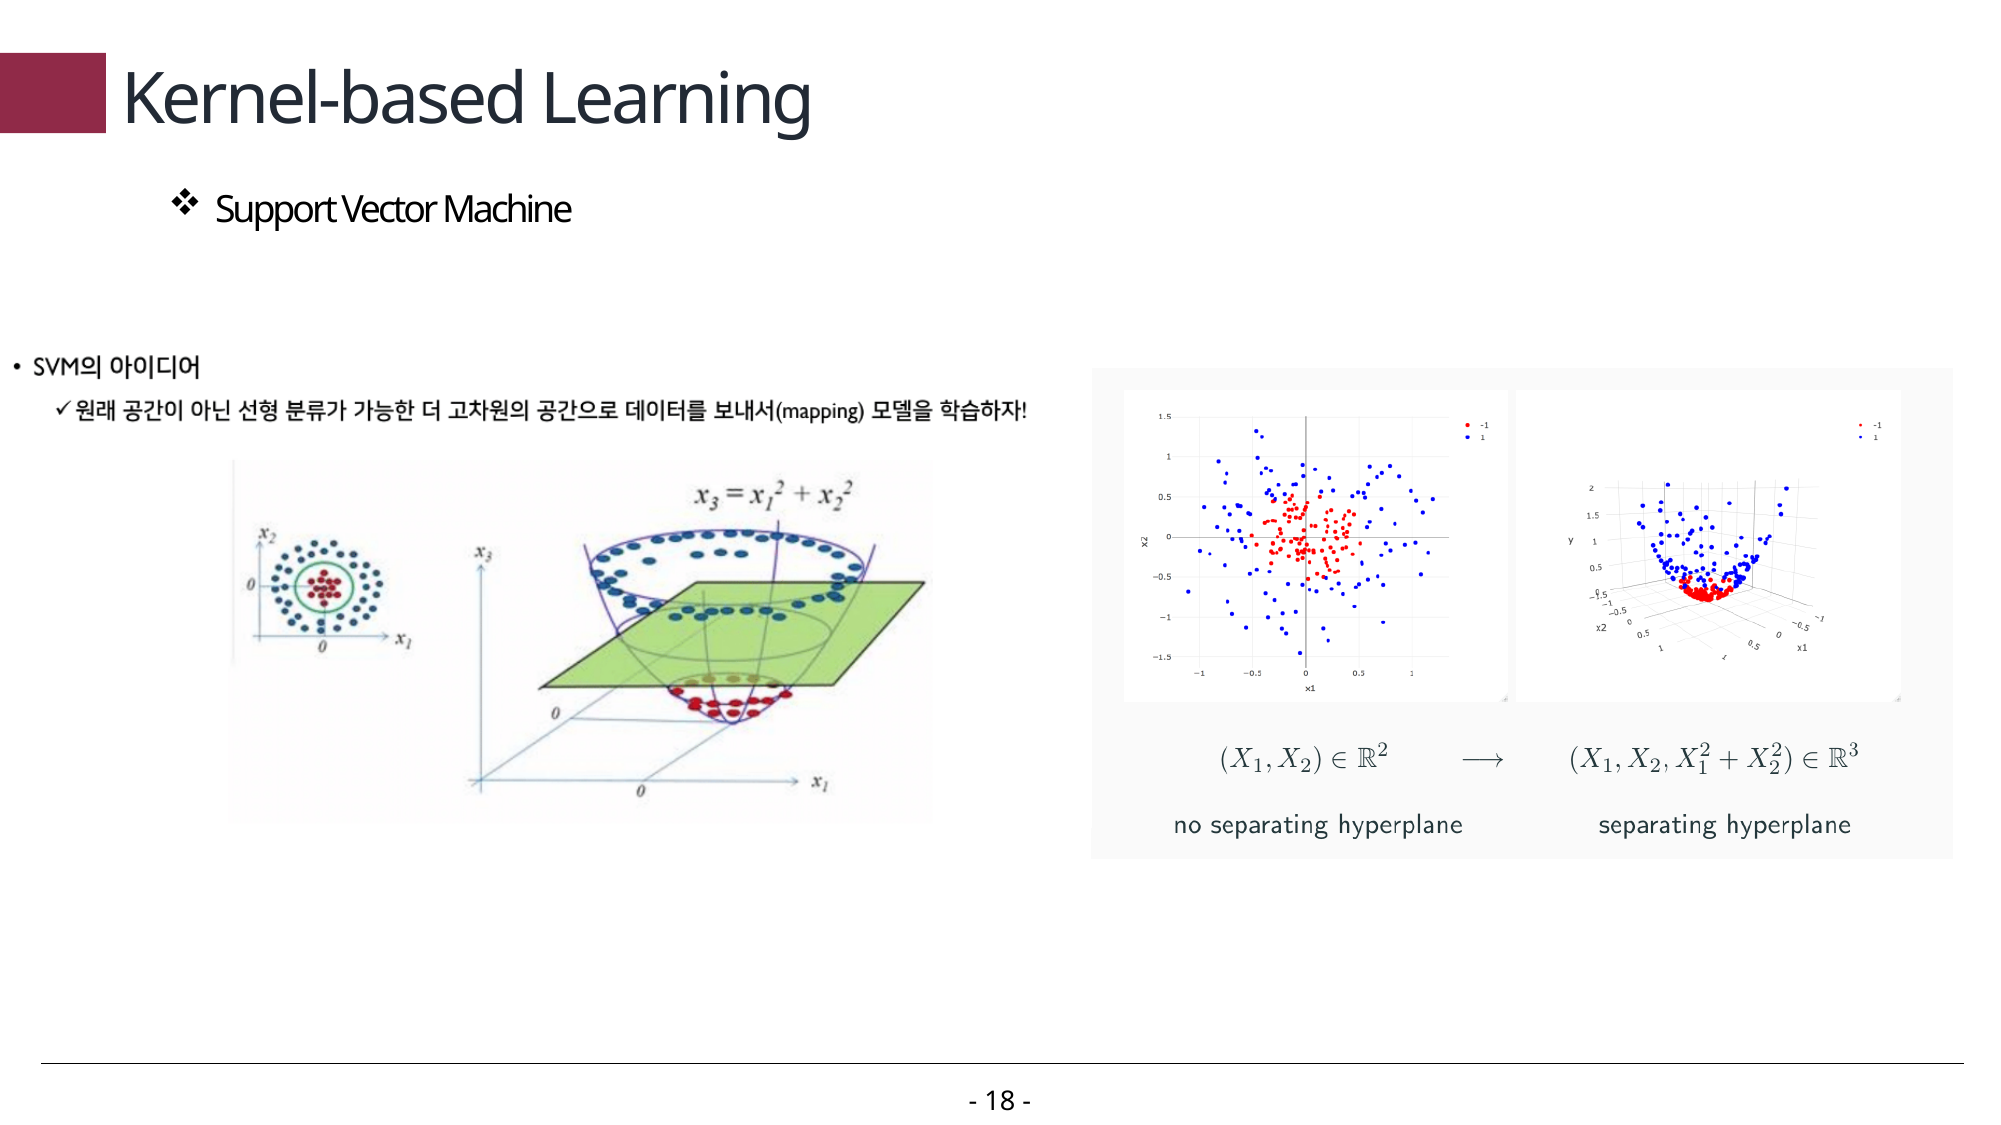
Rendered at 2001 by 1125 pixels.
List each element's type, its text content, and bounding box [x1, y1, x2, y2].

text_box Support Vector Machine [153, 154, 1987, 305]
title Kernel-based Learning [106, 54, 1730, 147]
picture [0, 336, 1953, 859]
